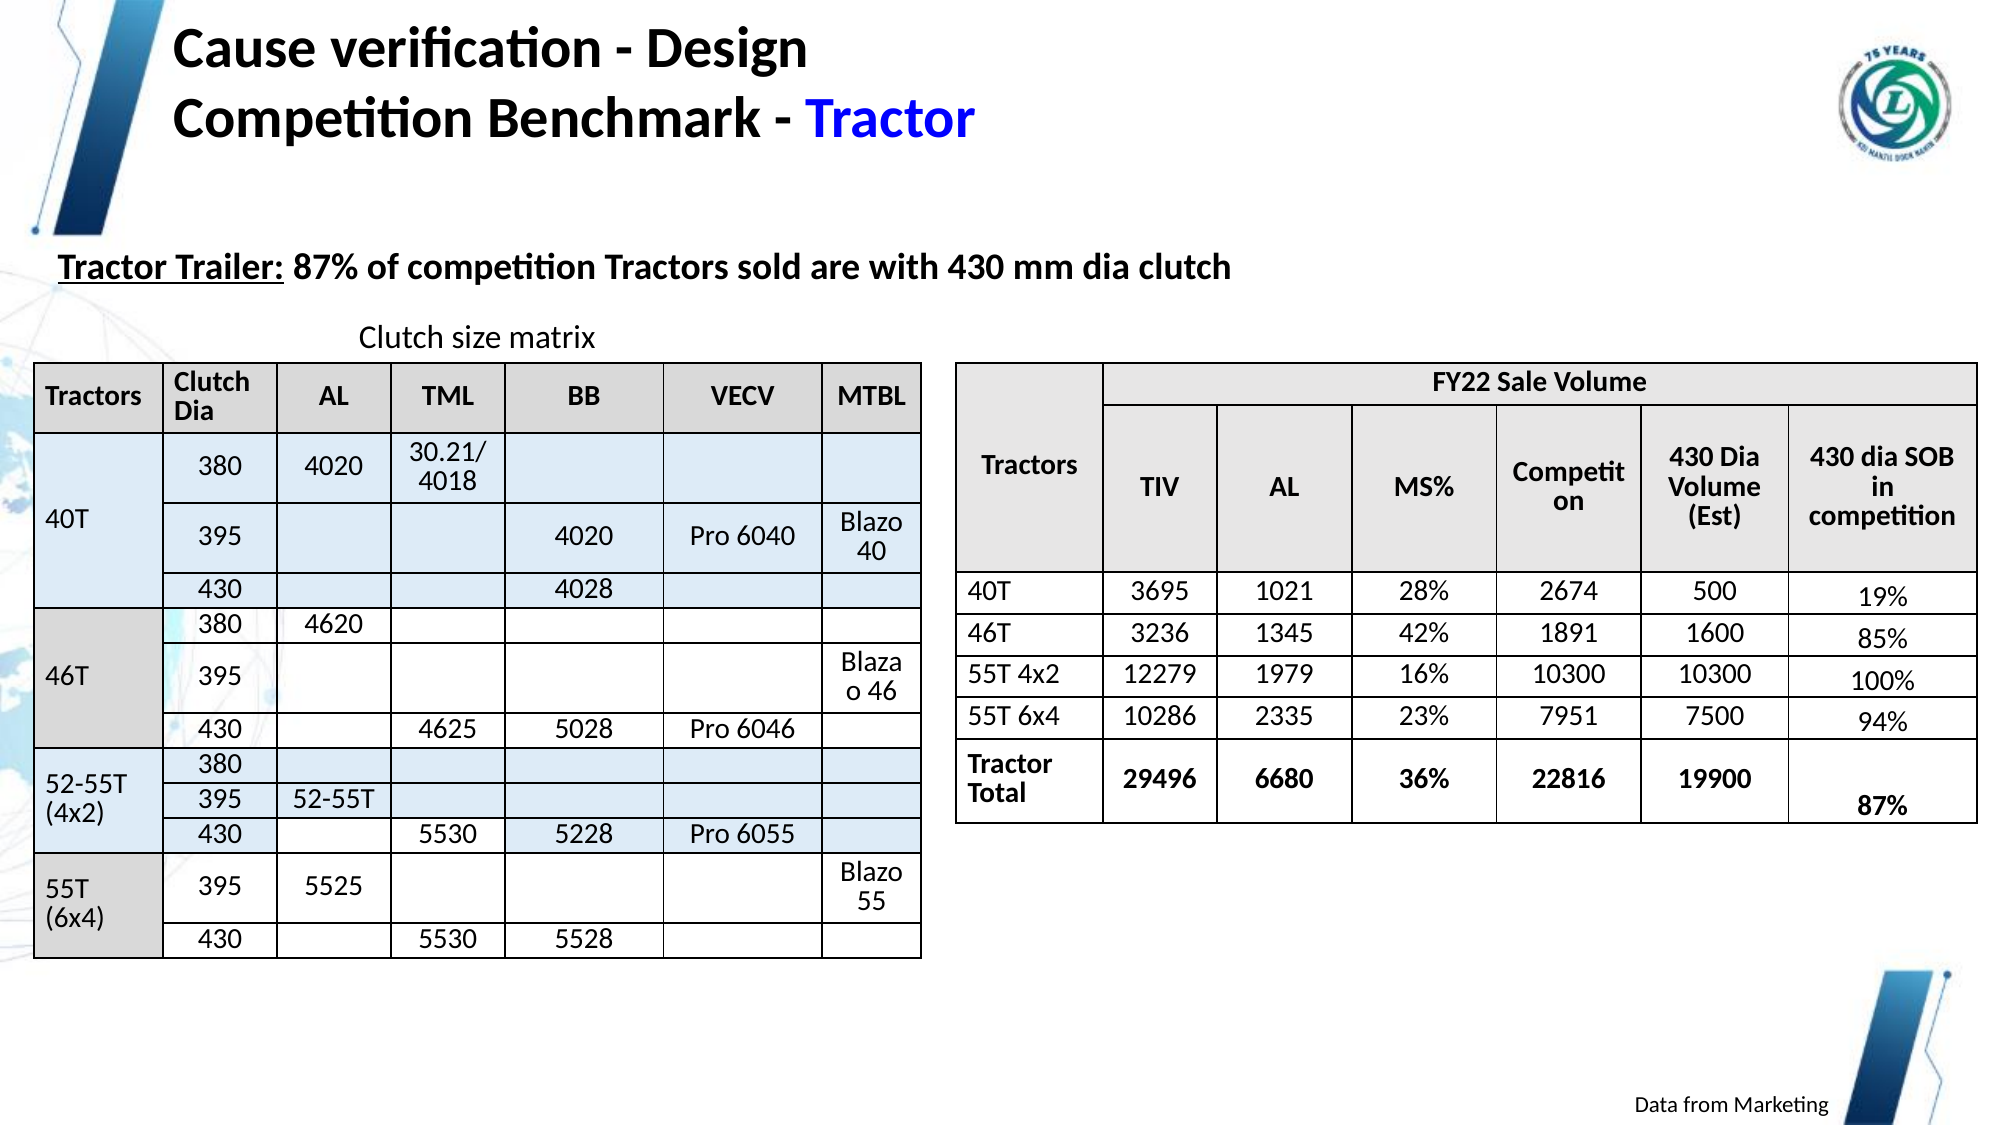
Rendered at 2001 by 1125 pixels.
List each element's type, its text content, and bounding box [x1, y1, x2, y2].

table_cell [823, 714, 920, 747]
table_cell TIV [1104, 406, 1216, 571]
table_cell Blazo 40 [823, 504, 920, 572]
table_cell Competiton [1497, 406, 1640, 571]
table_cell [506, 784, 663, 817]
table_cell 4620 [278, 609, 390, 642]
table_cell 4625 [392, 714, 504, 747]
table_cell [392, 644, 504, 712]
table_cell 16% [1353, 657, 1496, 696]
table_cell 46T [957, 615, 1102, 655]
table_cell 430 [164, 819, 276, 852]
table_header Tractors [957, 364, 1102, 571]
table_cell 500 [1642, 573, 1788, 613]
table_header TML [392, 364, 504, 432]
text_box Tractor Trailer: 87% of competition Tractors sold are with 430 mm dia clutch [42, 234, 1977, 295]
table_cell 4020 [278, 434, 390, 502]
table_cell 52-55T [278, 784, 390, 817]
table_cell Pro 6046 [664, 714, 821, 747]
table_cell [278, 504, 390, 572]
table_cell Blazao 46 [823, 644, 920, 712]
table_cell 380 [164, 434, 276, 502]
table_cell 4028 [506, 574, 663, 607]
table_cell 395 [164, 854, 276, 922]
table_cell [278, 749, 390, 782]
table_cell 430 [164, 924, 276, 957]
table_cell 19900 [1642, 740, 1788, 822]
table_cell [506, 854, 663, 922]
table_cell [823, 749, 920, 782]
table_header FY22 Sale Volume [1104, 364, 1976, 404]
table_cell 430 dia SOB in competition [1789, 406, 1976, 571]
table_header Clutch Dia [164, 364, 276, 432]
table_cell [664, 574, 821, 607]
table_cell 5530 [392, 819, 504, 852]
table_cell [823, 574, 920, 607]
table_cell 395 [164, 504, 276, 572]
table_cell 380 [164, 749, 276, 782]
table_cell 100% [1789, 657, 1976, 696]
table_cell 430 [164, 574, 276, 607]
table_cell [392, 854, 504, 922]
table_cell [278, 819, 390, 852]
table_cell 1021 [1218, 573, 1351, 613]
table_cell AL [1218, 406, 1351, 571]
table_cell 5525 [278, 854, 390, 922]
table_cell [664, 609, 821, 642]
table_cell Pro 6055 [664, 819, 821, 852]
table_header AL [278, 364, 390, 432]
table_cell 430 Dia Volume (Est) [1642, 406, 1788, 571]
table_cell 10300 [1642, 657, 1788, 696]
table_cell 55T (6x4) [35, 854, 162, 957]
table_cell [823, 609, 920, 642]
table_cell 7951 [1497, 698, 1640, 738]
table_cell [278, 644, 390, 712]
table_cell 2674 [1497, 573, 1640, 613]
table_cell 22816 [1497, 740, 1640, 822]
table_cell 42% [1353, 615, 1496, 655]
table_cell [392, 784, 504, 817]
table_cell [506, 644, 663, 712]
table_cell [823, 784, 920, 817]
table_cell 5028 [506, 714, 663, 747]
table_cell 395 [164, 644, 276, 712]
table_cell 430 [164, 714, 276, 747]
table_cell 29496 [1104, 740, 1216, 822]
table_cell [664, 854, 821, 922]
table_cell 28% [1353, 573, 1496, 613]
table_cell [506, 749, 663, 782]
table_cell 5528 [506, 924, 663, 957]
table_cell [392, 749, 504, 782]
table_cell 23% [1353, 698, 1496, 738]
table_cell [392, 609, 504, 642]
table_cell 30.21/ 4018 [392, 434, 504, 502]
table_cell 6680 [1218, 740, 1351, 822]
table_cell 40T [35, 434, 162, 607]
table_cell [278, 924, 390, 957]
table_cell [664, 924, 821, 957]
table_cell [664, 784, 821, 817]
table_cell 52-55T (4x2) [35, 749, 162, 852]
table_cell [664, 434, 821, 502]
table_header VECV [664, 364, 821, 432]
table_cell Pro 6040 [664, 504, 821, 572]
table_cell Blazo 55 [823, 854, 920, 922]
table_cell 4020 [506, 504, 663, 572]
table_cell 40T [957, 573, 1102, 613]
table_cell 10286 [1104, 698, 1216, 738]
table_cell [506, 434, 663, 502]
table_cell [392, 504, 504, 572]
table_cell 380 [164, 609, 276, 642]
table_cell [664, 749, 821, 782]
table_header Tractors [35, 364, 162, 432]
text_box Cause verification - Design Competition Benchmark - Tractor [154, 2, 1978, 155]
table_cell 3695 [1104, 573, 1216, 613]
table_cell [664, 644, 821, 712]
table_cell 10300 [1497, 657, 1640, 696]
table_header BB [506, 364, 663, 432]
table_cell 1979 [1218, 657, 1351, 696]
table_cell [278, 574, 390, 607]
table_cell [823, 434, 920, 502]
table_cell 1345 [1218, 615, 1351, 655]
table_cell 7500 [1642, 698, 1788, 738]
table_cell 5530 [392, 924, 504, 957]
table_cell [823, 819, 920, 852]
table_header MTBL [823, 364, 920, 432]
table_cell [506, 609, 663, 642]
table_cell MS% [1353, 406, 1496, 571]
table_cell [392, 574, 504, 607]
table_cell 19% [1789, 573, 1976, 613]
picture [0, 0, 2000, 1125]
table_cell 55T 6x4 [957, 698, 1102, 738]
table_cell 36% [1353, 740, 1496, 822]
table_cell 3236 [1104, 615, 1216, 655]
table_cell 55T 4x2 [957, 657, 1102, 696]
table_cell Tractor Total [957, 740, 1102, 822]
text_box Data from Marketing [1619, 1082, 1844, 1125]
table_cell 85% [1789, 615, 1976, 655]
table_cell 395 [164, 784, 276, 817]
table_cell [823, 924, 920, 957]
table_cell 1600 [1642, 615, 1788, 655]
table_cell 94% [1789, 698, 1976, 738]
table_cell 5228 [506, 819, 663, 852]
table_cell [278, 714, 390, 747]
text_box Clutch size matrix [344, 307, 611, 362]
table_cell 2335 [1218, 698, 1351, 738]
table_cell 12279 [1104, 657, 1216, 696]
table_cell 46T [35, 609, 162, 747]
table_cell 87% [1789, 740, 1976, 822]
table_cell 1891 [1497, 615, 1640, 655]
